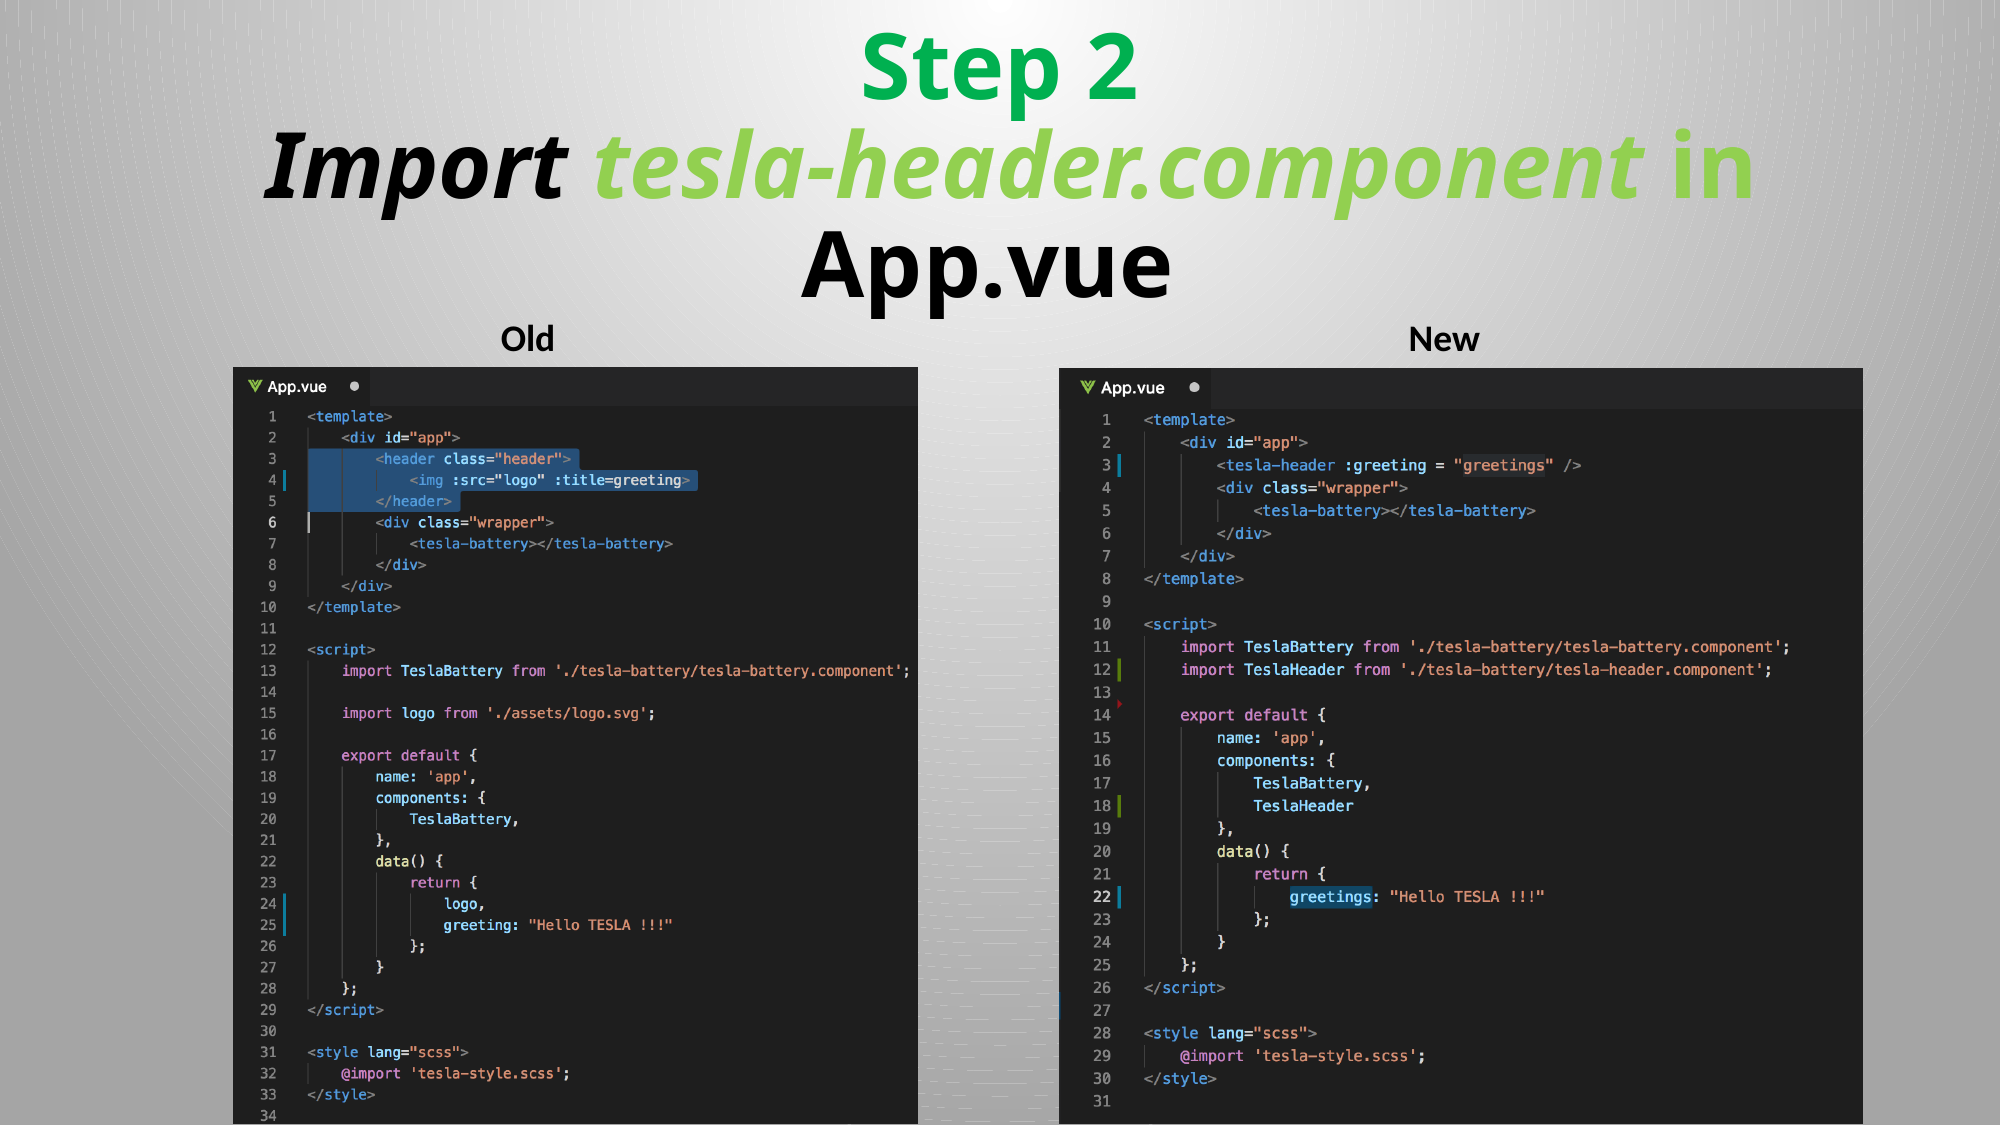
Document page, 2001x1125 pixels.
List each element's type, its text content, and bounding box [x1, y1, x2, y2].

title Step 2 Import tesla-header.component in App.vue [137, 59, 1863, 278]
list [1059, 368, 1863, 1124]
text_box Old [486, 306, 576, 367]
picture [233, 367, 918, 1124]
text_box New [1393, 306, 1512, 367]
